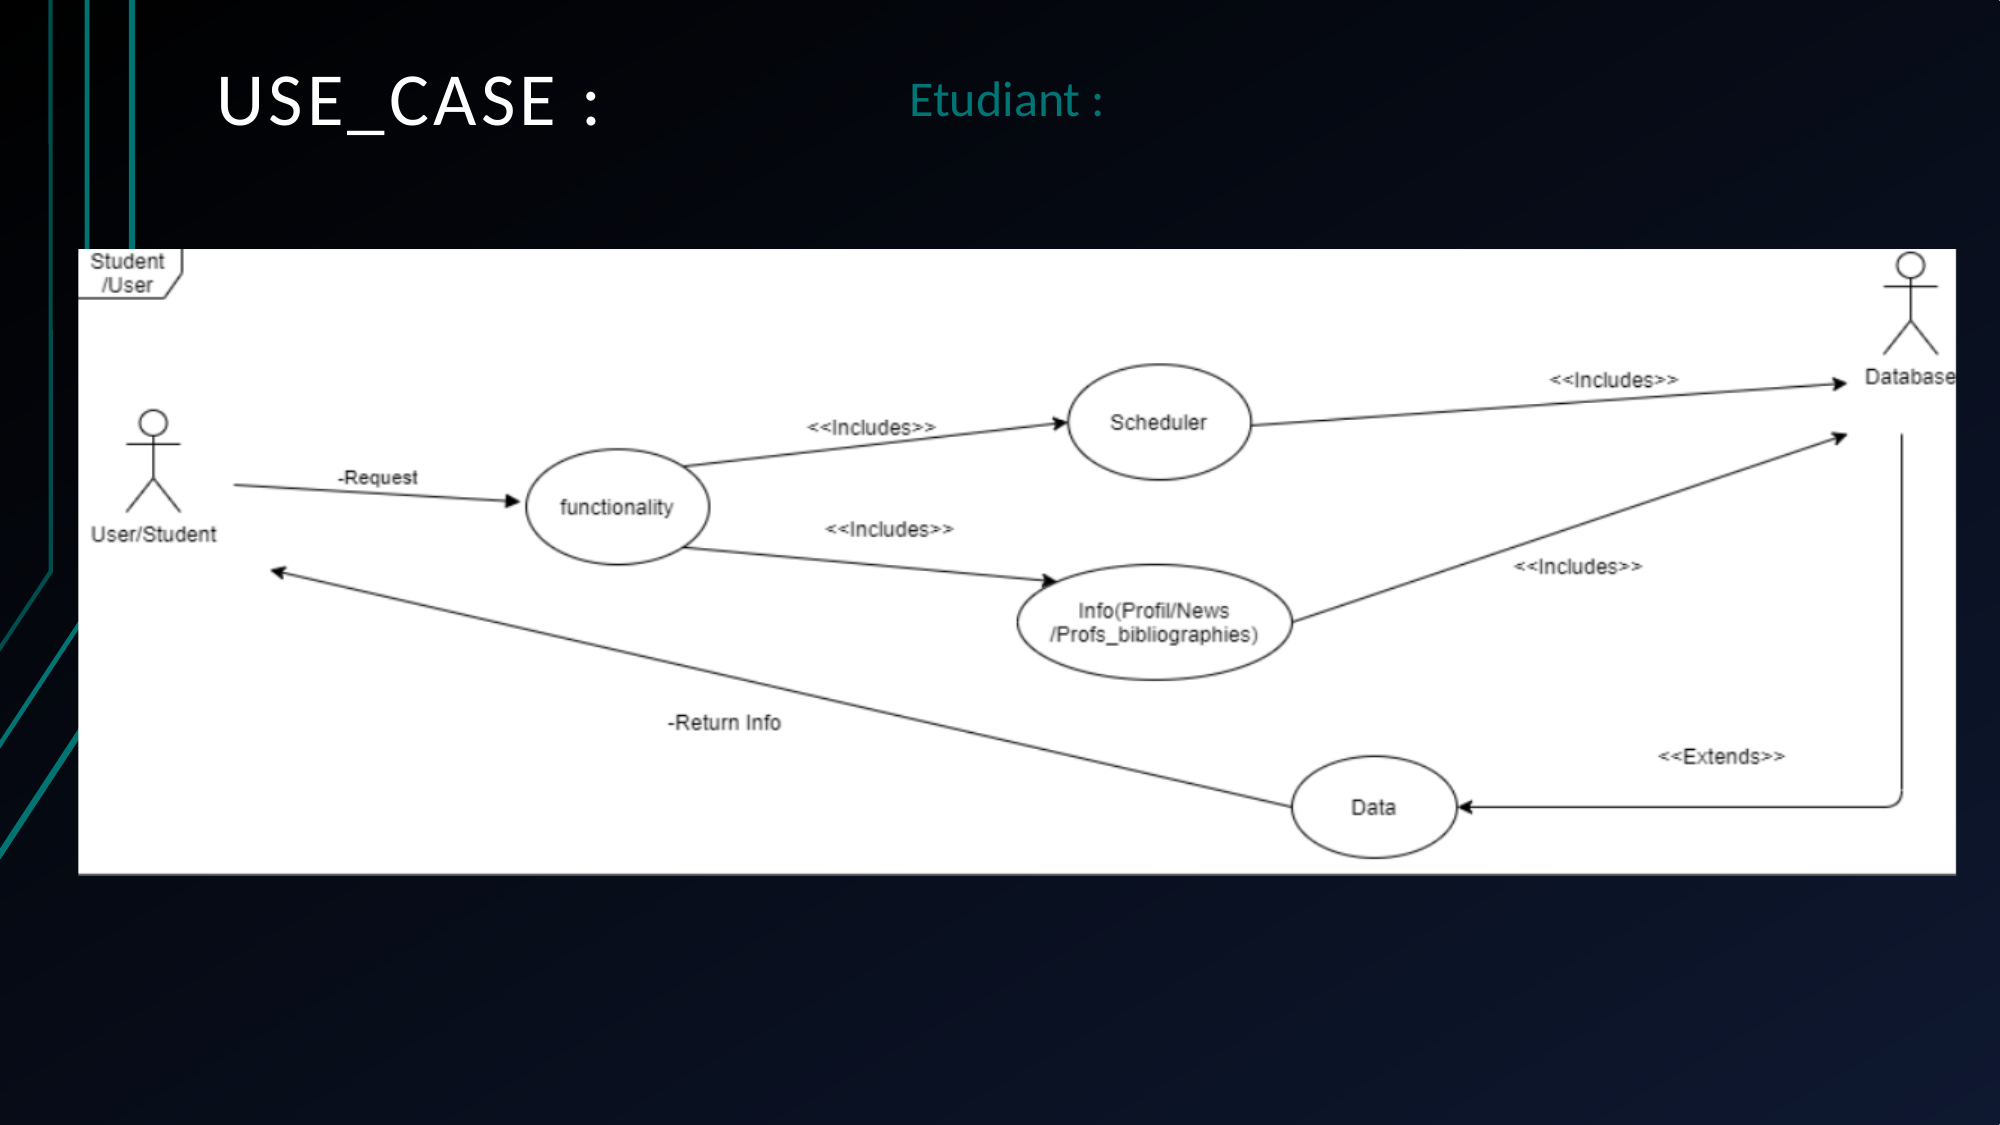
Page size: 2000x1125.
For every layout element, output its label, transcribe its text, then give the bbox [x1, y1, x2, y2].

title Use_case : [196, 42, 1896, 152]
text_box Etudiant : [894, 59, 1121, 134]
picture [78, 249, 1957, 876]
